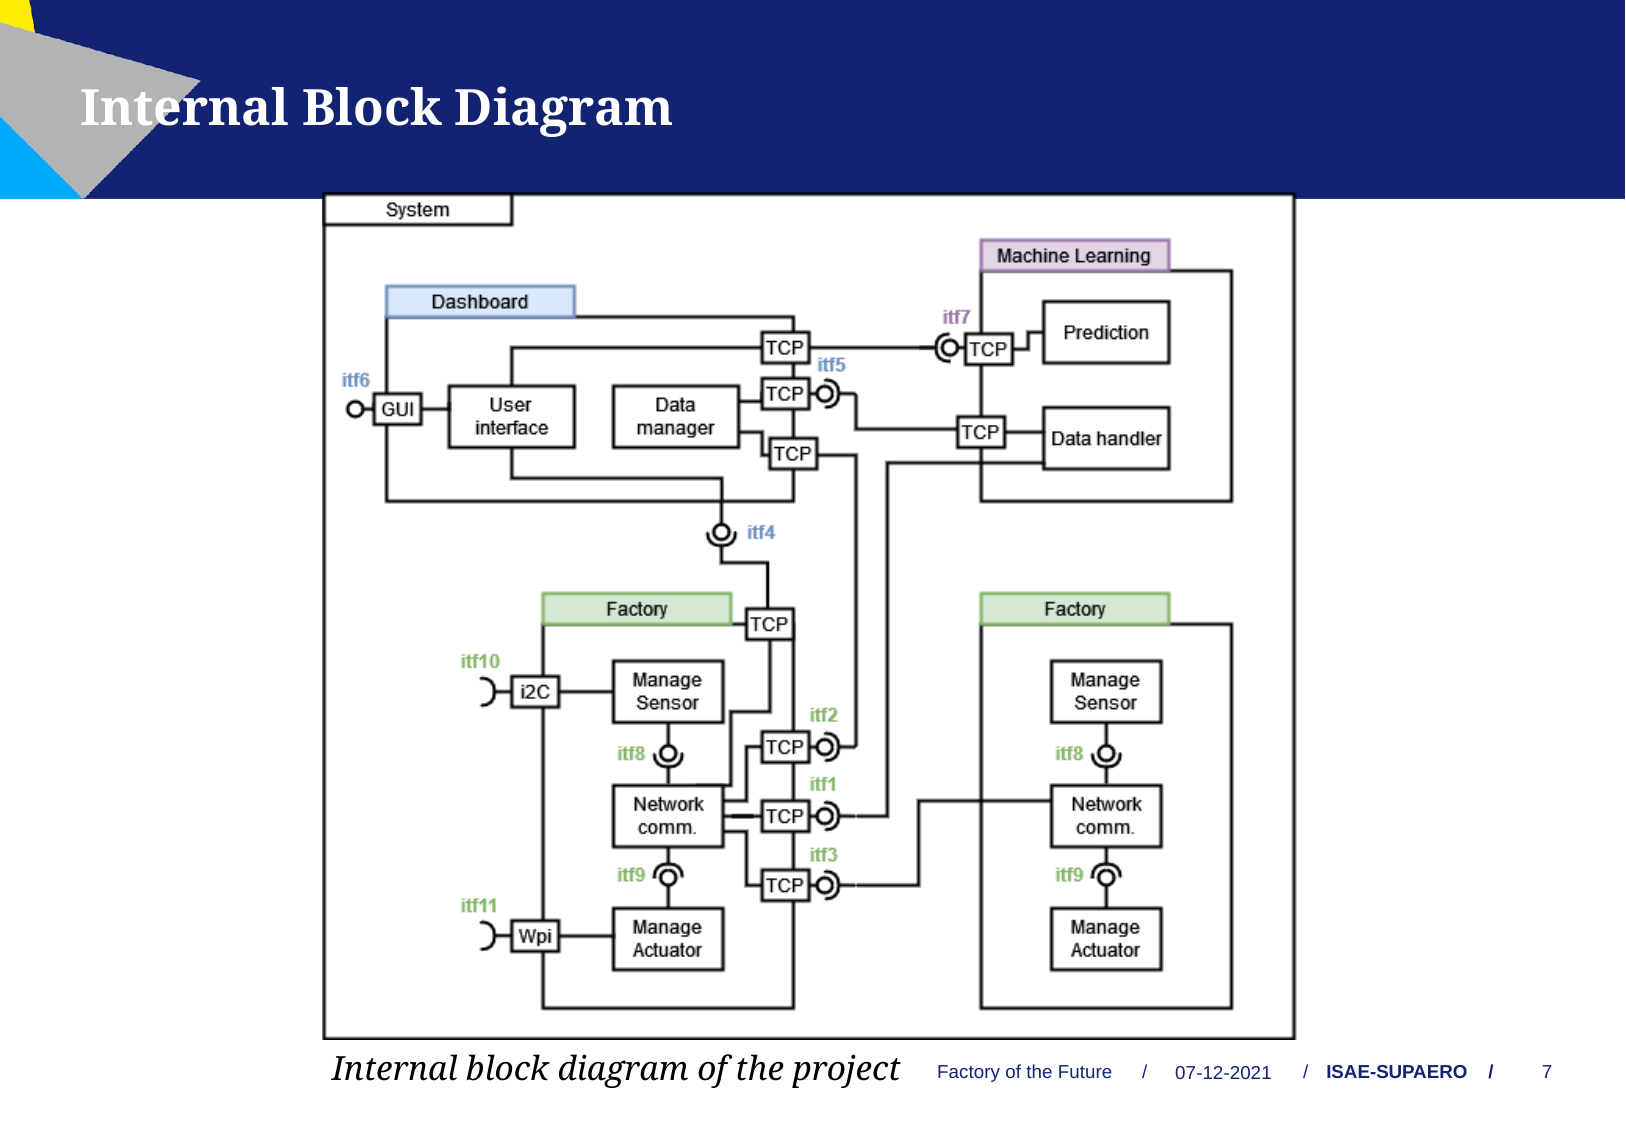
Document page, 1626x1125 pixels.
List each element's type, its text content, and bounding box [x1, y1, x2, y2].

list / [1127, 1055, 1158, 1089]
list / [1289, 1055, 1319, 1089]
list 07-12-2021 [1158, 1055, 1289, 1089]
list Internal Block Diagram [65, 75, 1548, 131]
list Factory of the Future [985, 1055, 1127, 1089]
list Internal block diagram of the project [249, 1044, 985, 1100]
picture [0, 0, 1625, 1040]
